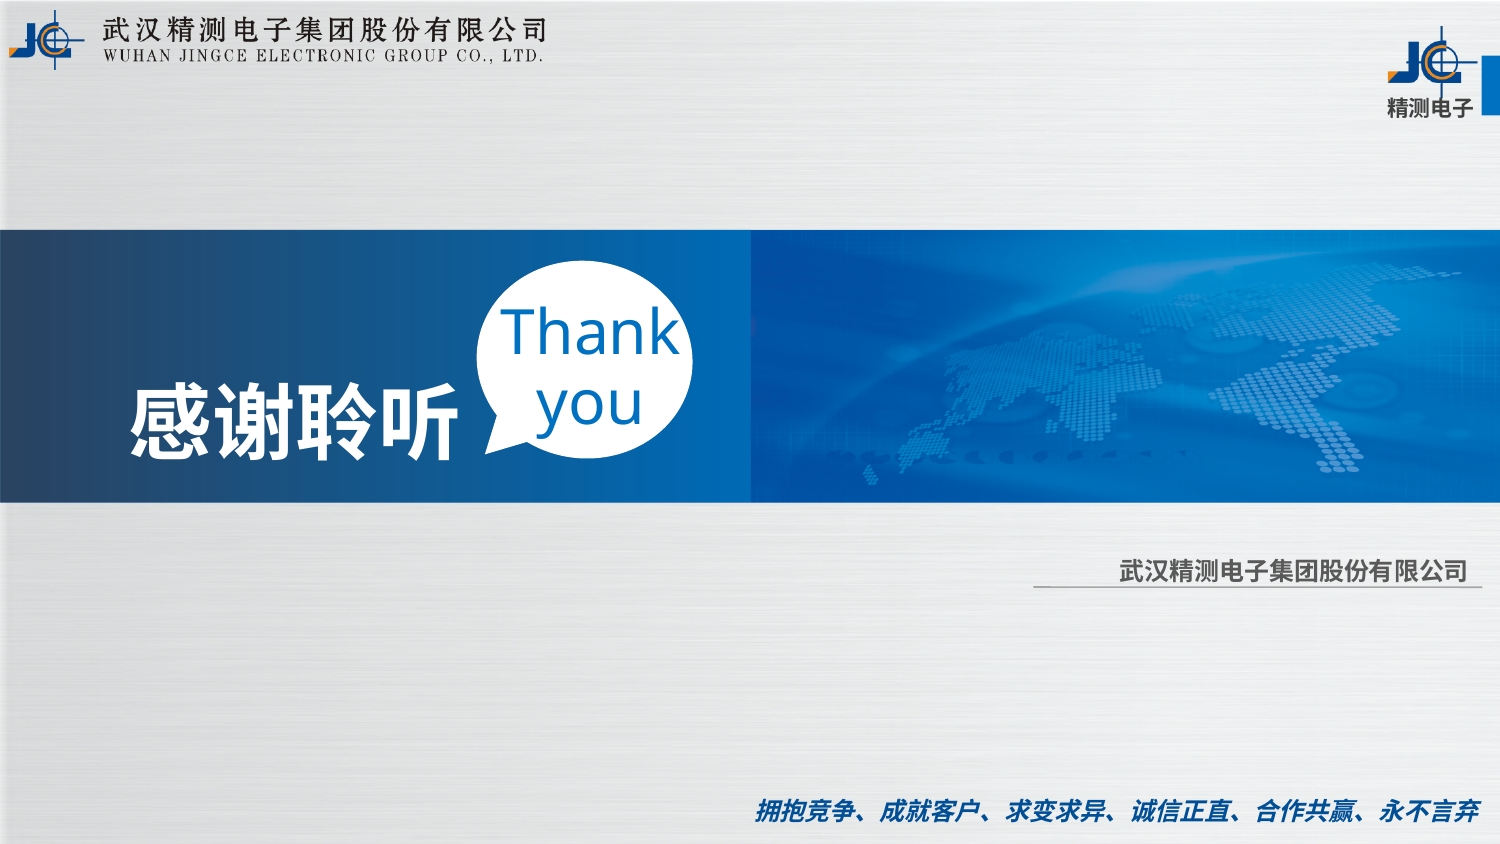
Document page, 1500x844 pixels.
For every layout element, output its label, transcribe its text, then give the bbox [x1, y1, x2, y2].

text_box Thank you [485, 316, 697, 444]
picture [0, 0, 1500, 844]
text_box 拥抱竞争、成就客户、求变求异、诚信正直、合作共赢、永不言弃 [324, 788, 1495, 833]
text_box [484, 444, 520, 455]
text_box [530, 444, 643, 459]
text_box 感谢聆听 [114, 363, 477, 478]
text_box [476, 319, 485, 396]
text_box [486, 260, 681, 316]
text_box 武汉精测电子集团股份有限公司 [1021, 533, 1484, 593]
